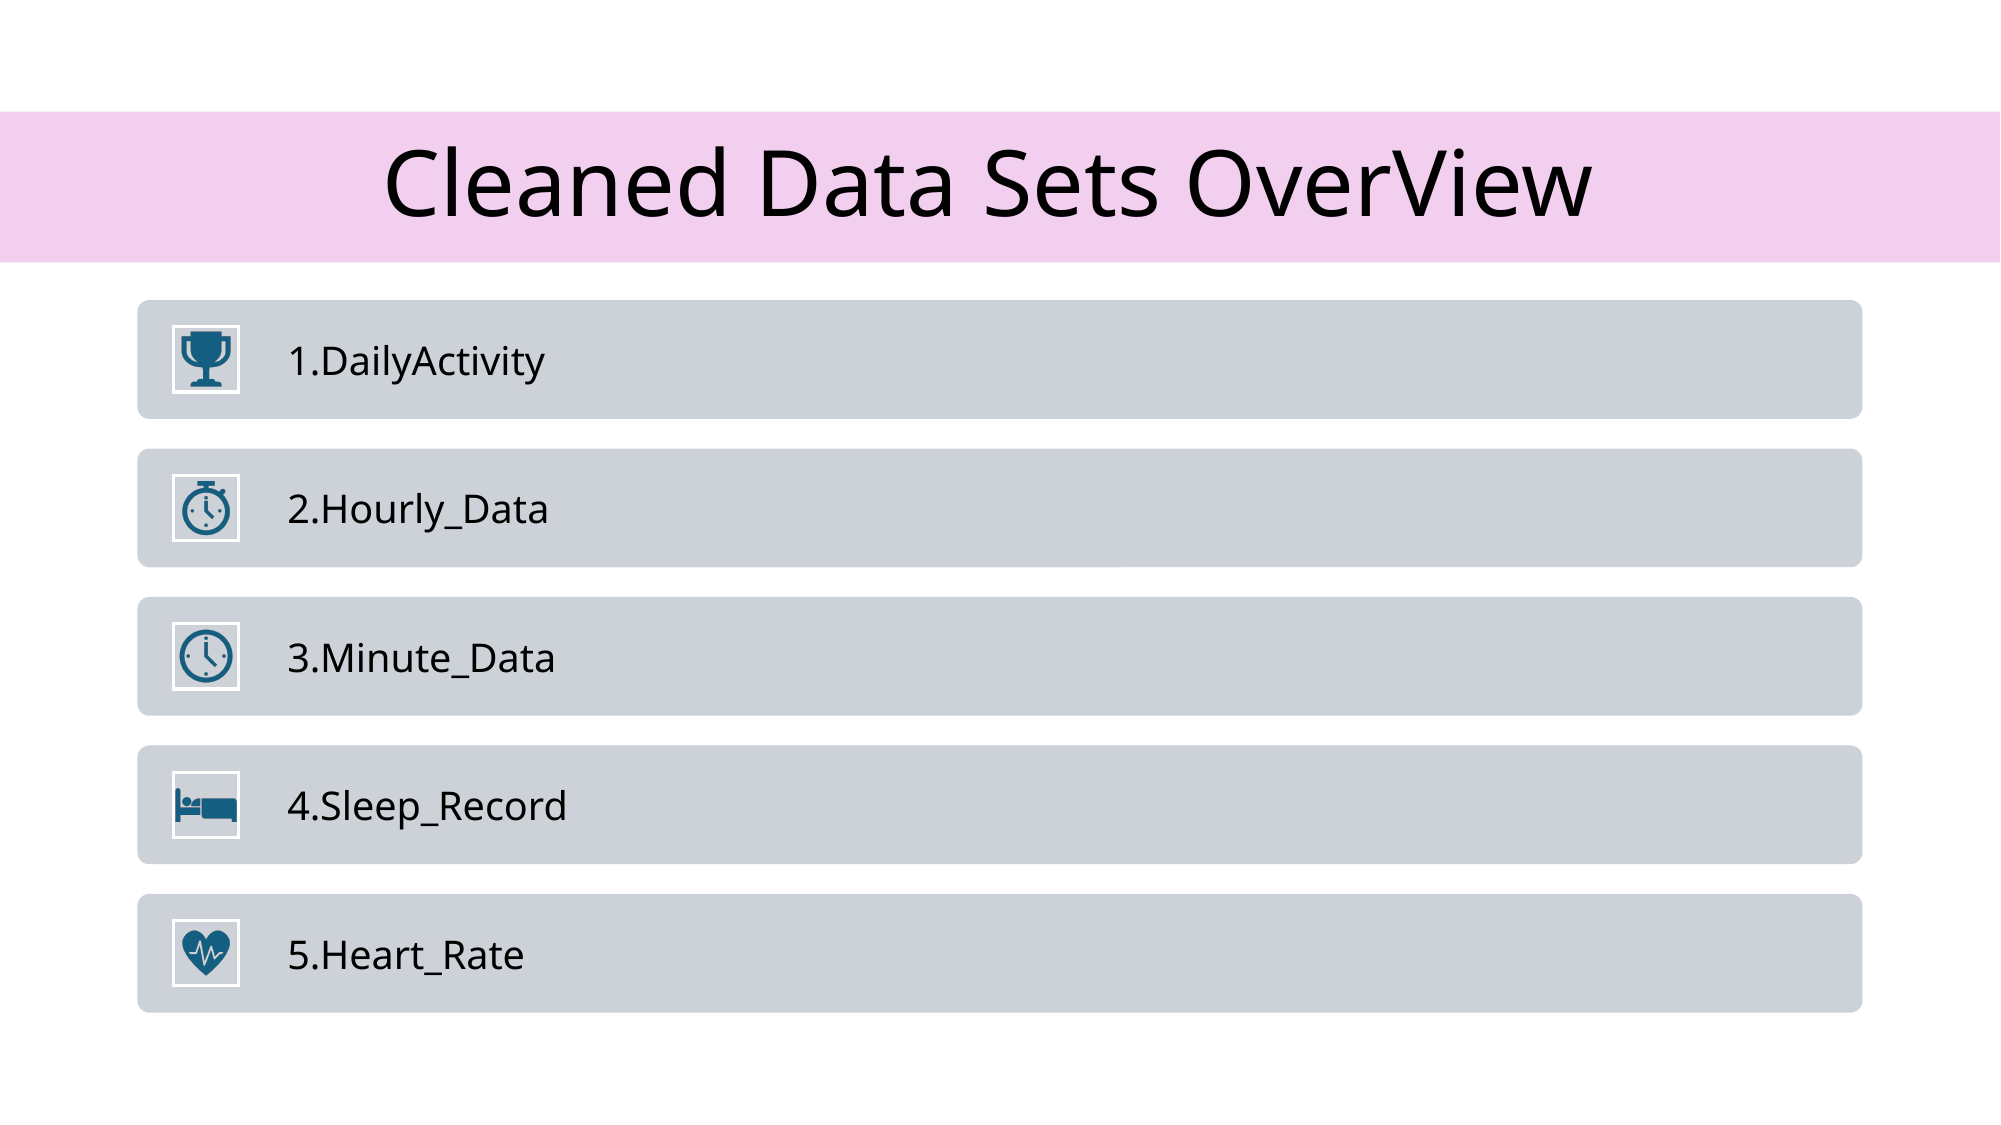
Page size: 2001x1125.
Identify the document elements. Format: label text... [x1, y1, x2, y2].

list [136, 298, 1863, 1014]
title Cleaned Data Sets OverView [0, 111, 2000, 263]
